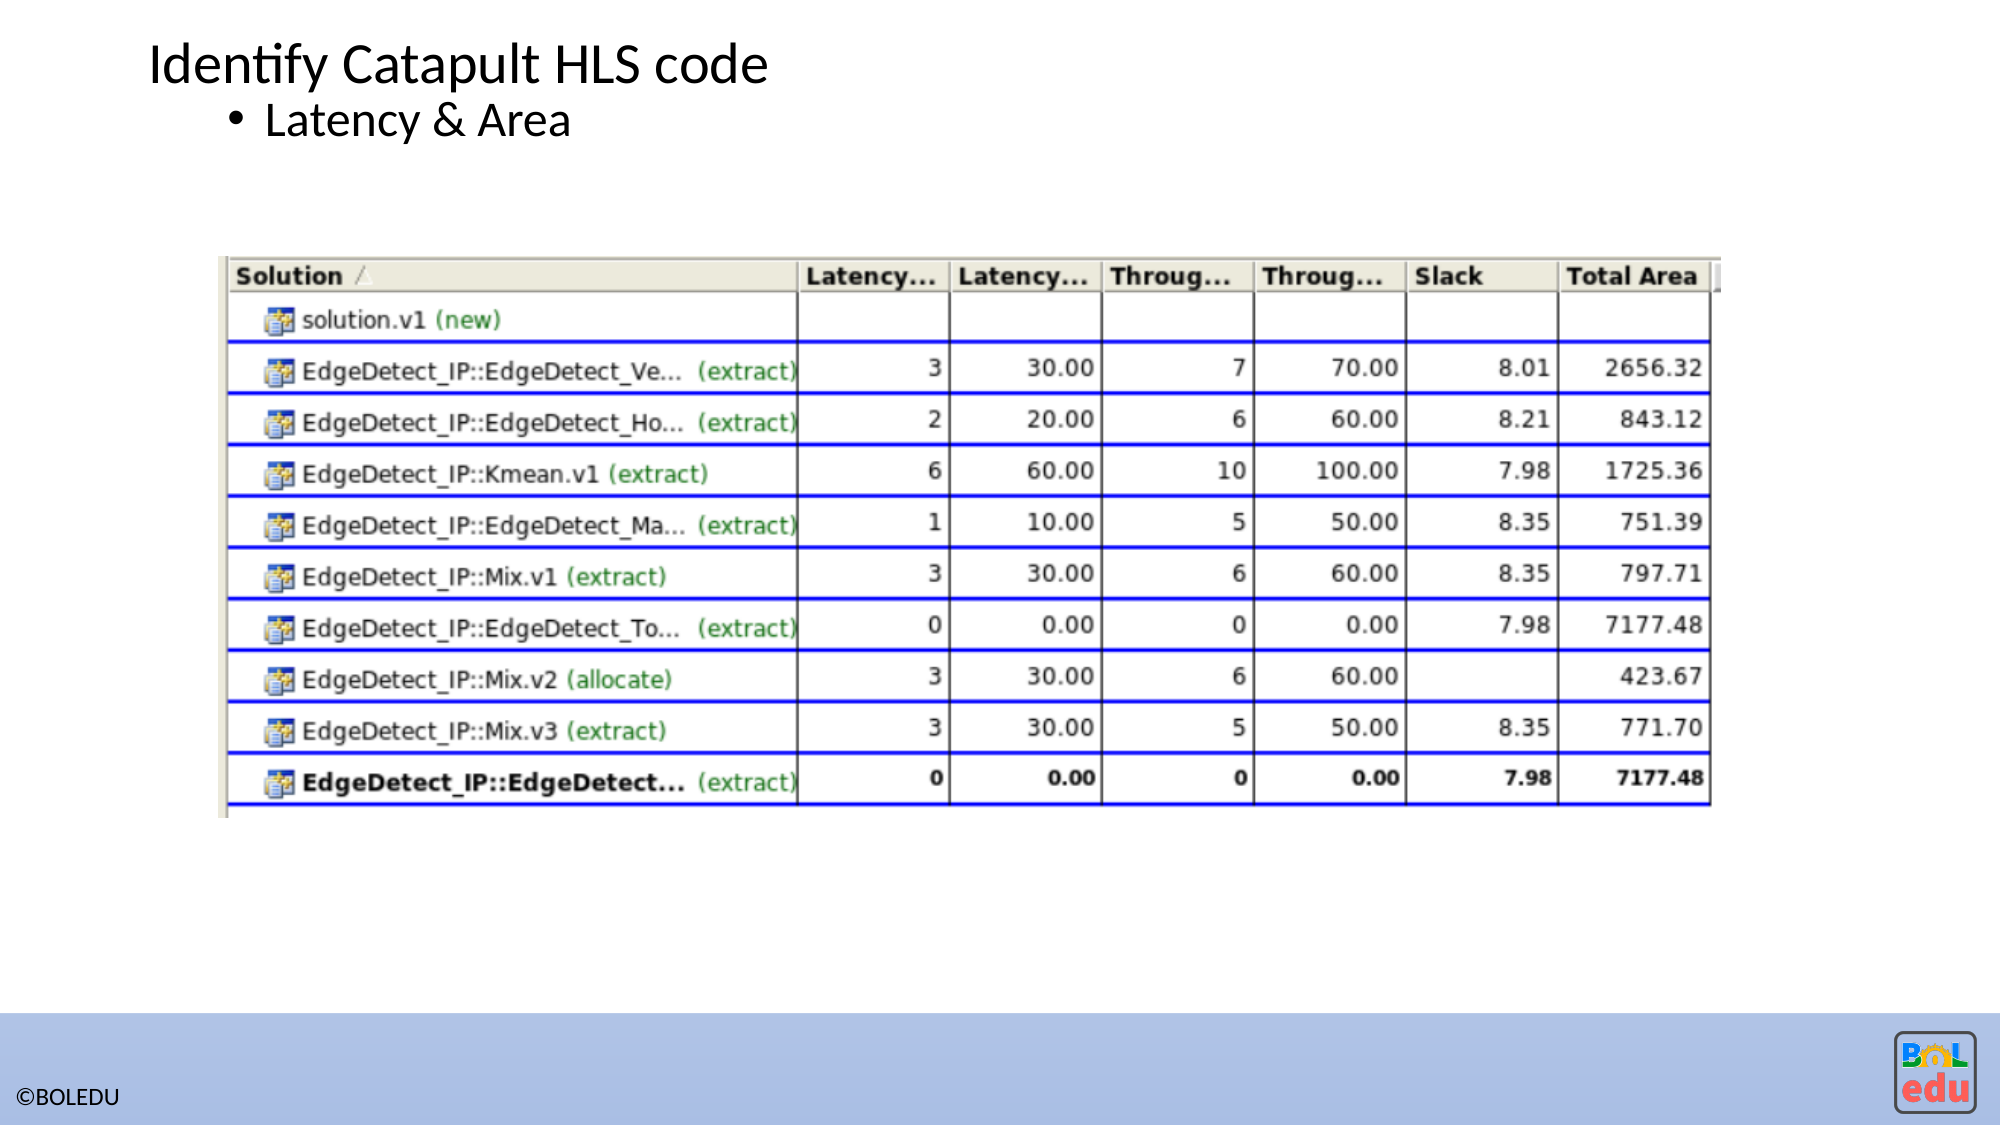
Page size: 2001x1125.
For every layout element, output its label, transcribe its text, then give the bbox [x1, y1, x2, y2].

picture [1894, 1031, 1981, 1114]
text_box [189, 1002, 1426, 1065]
text_box Identify Catapult HLS code [133, 25, 1855, 196]
picture [218, 255, 1721, 818]
text_box Latency & Area [137, 85, 1863, 920]
